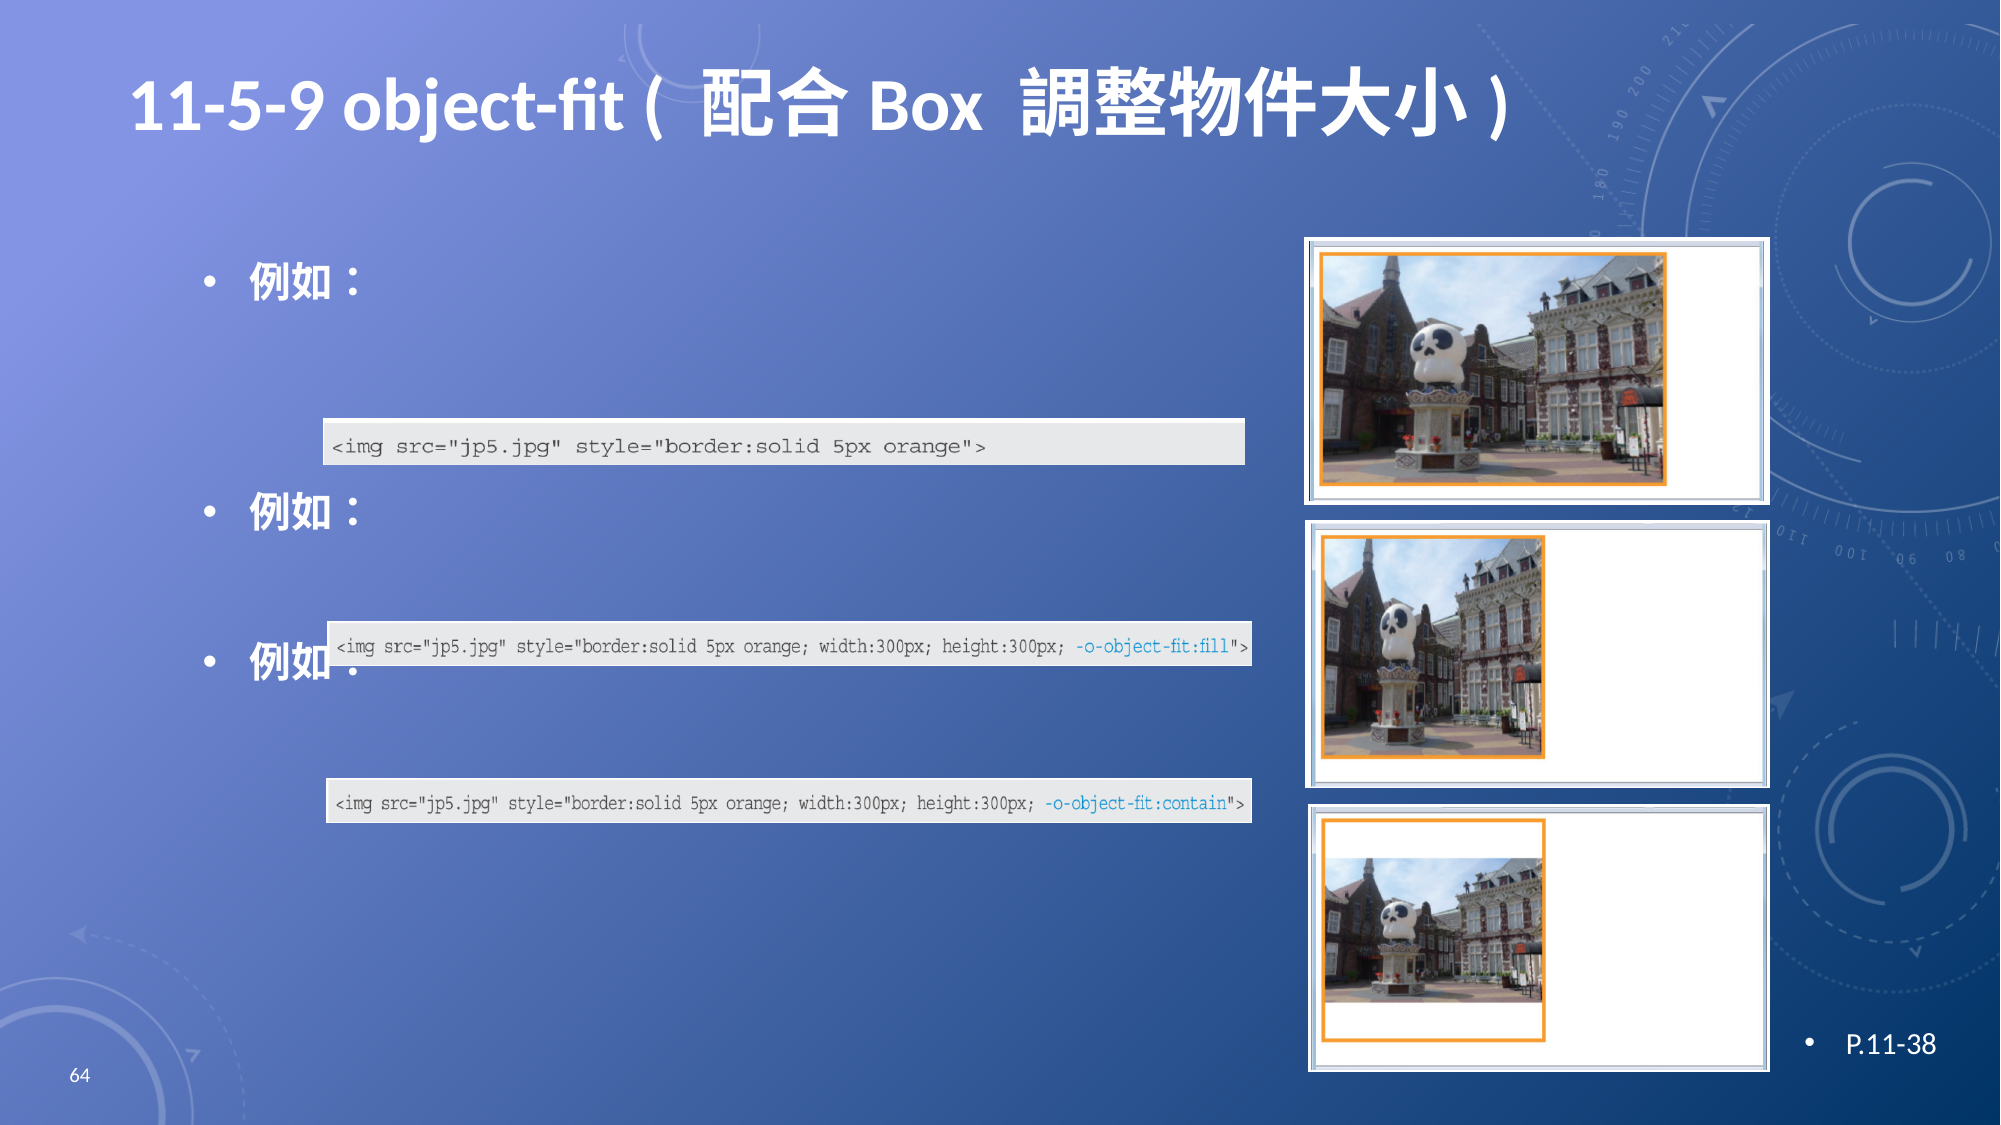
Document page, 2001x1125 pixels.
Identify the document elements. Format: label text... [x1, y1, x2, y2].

list P.11-38 [1789, 1016, 2000, 1069]
list 例如： 例如： 例如： [112, 248, 1775, 950]
slide_number 64 [14, 1043, 106, 1106]
title 11-5-9 object-ﬁt ( 配合Box 調整物件大小) [112, 24, 1775, 177]
picture [0, 24, 2000, 1125]
